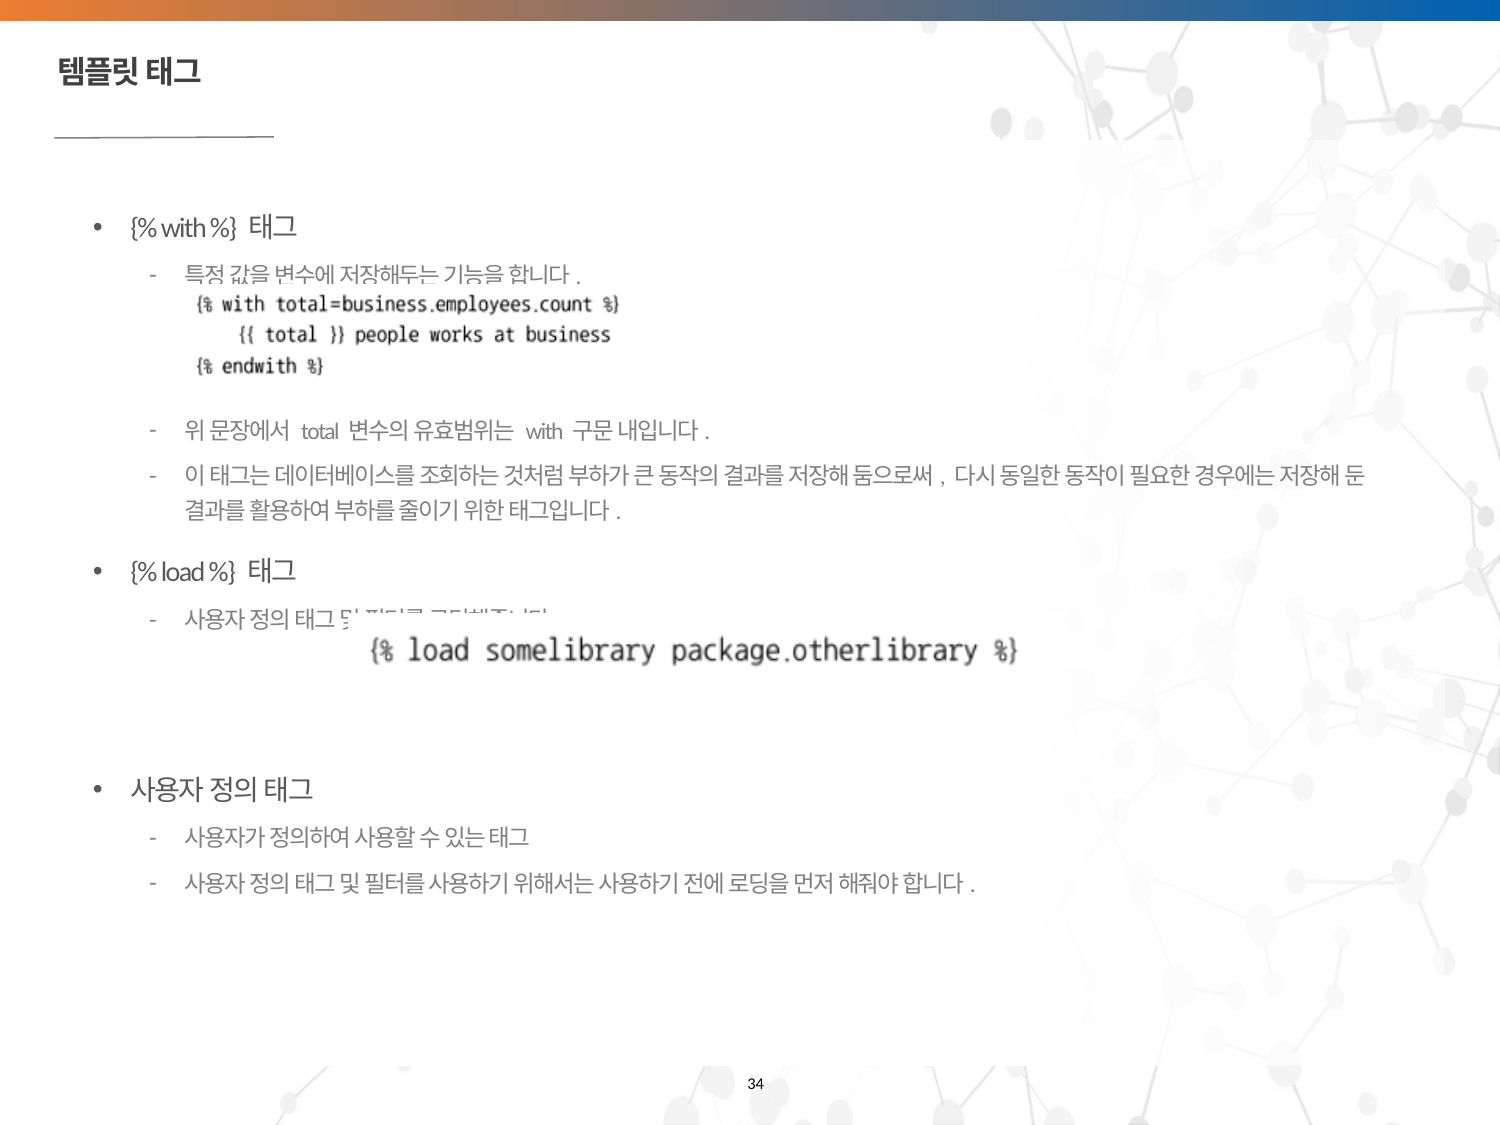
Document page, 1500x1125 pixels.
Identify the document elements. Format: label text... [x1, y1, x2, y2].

list {% with %} 태그 특정 값을 변수에 저장해두는 기능을 합니다. 위 문장에서 total 변수의 유효범위는 with 구문 내입니다. 이 태그는 데이터베이스를 조회하는 것처럼 부하가 큰 동작의 결과를 저장해 둠으로써, 다시 동일한 동작이 필요한 경우에는 저장해 둔 결과를 활용하여 부하를 줄이기 위한 태그입니다. {% load %} 태그 사용자 정의 태그 및 필터를 로딩해줍니다. 사용자 정의 태그 사용자가 정의하여 사용할 수 있는 태그 사용자 정의 태그 및 필터를 사용하기 위해서는 사용하기 전에 로딩을 먼저 해줘야 합니다. [78, 193, 1433, 1035]
picture [348, 613, 1061, 686]
slide_number 34 [586, 1065, 925, 1125]
picture [171, 284, 671, 385]
title 템플릿 태그 [42, 49, 872, 117]
